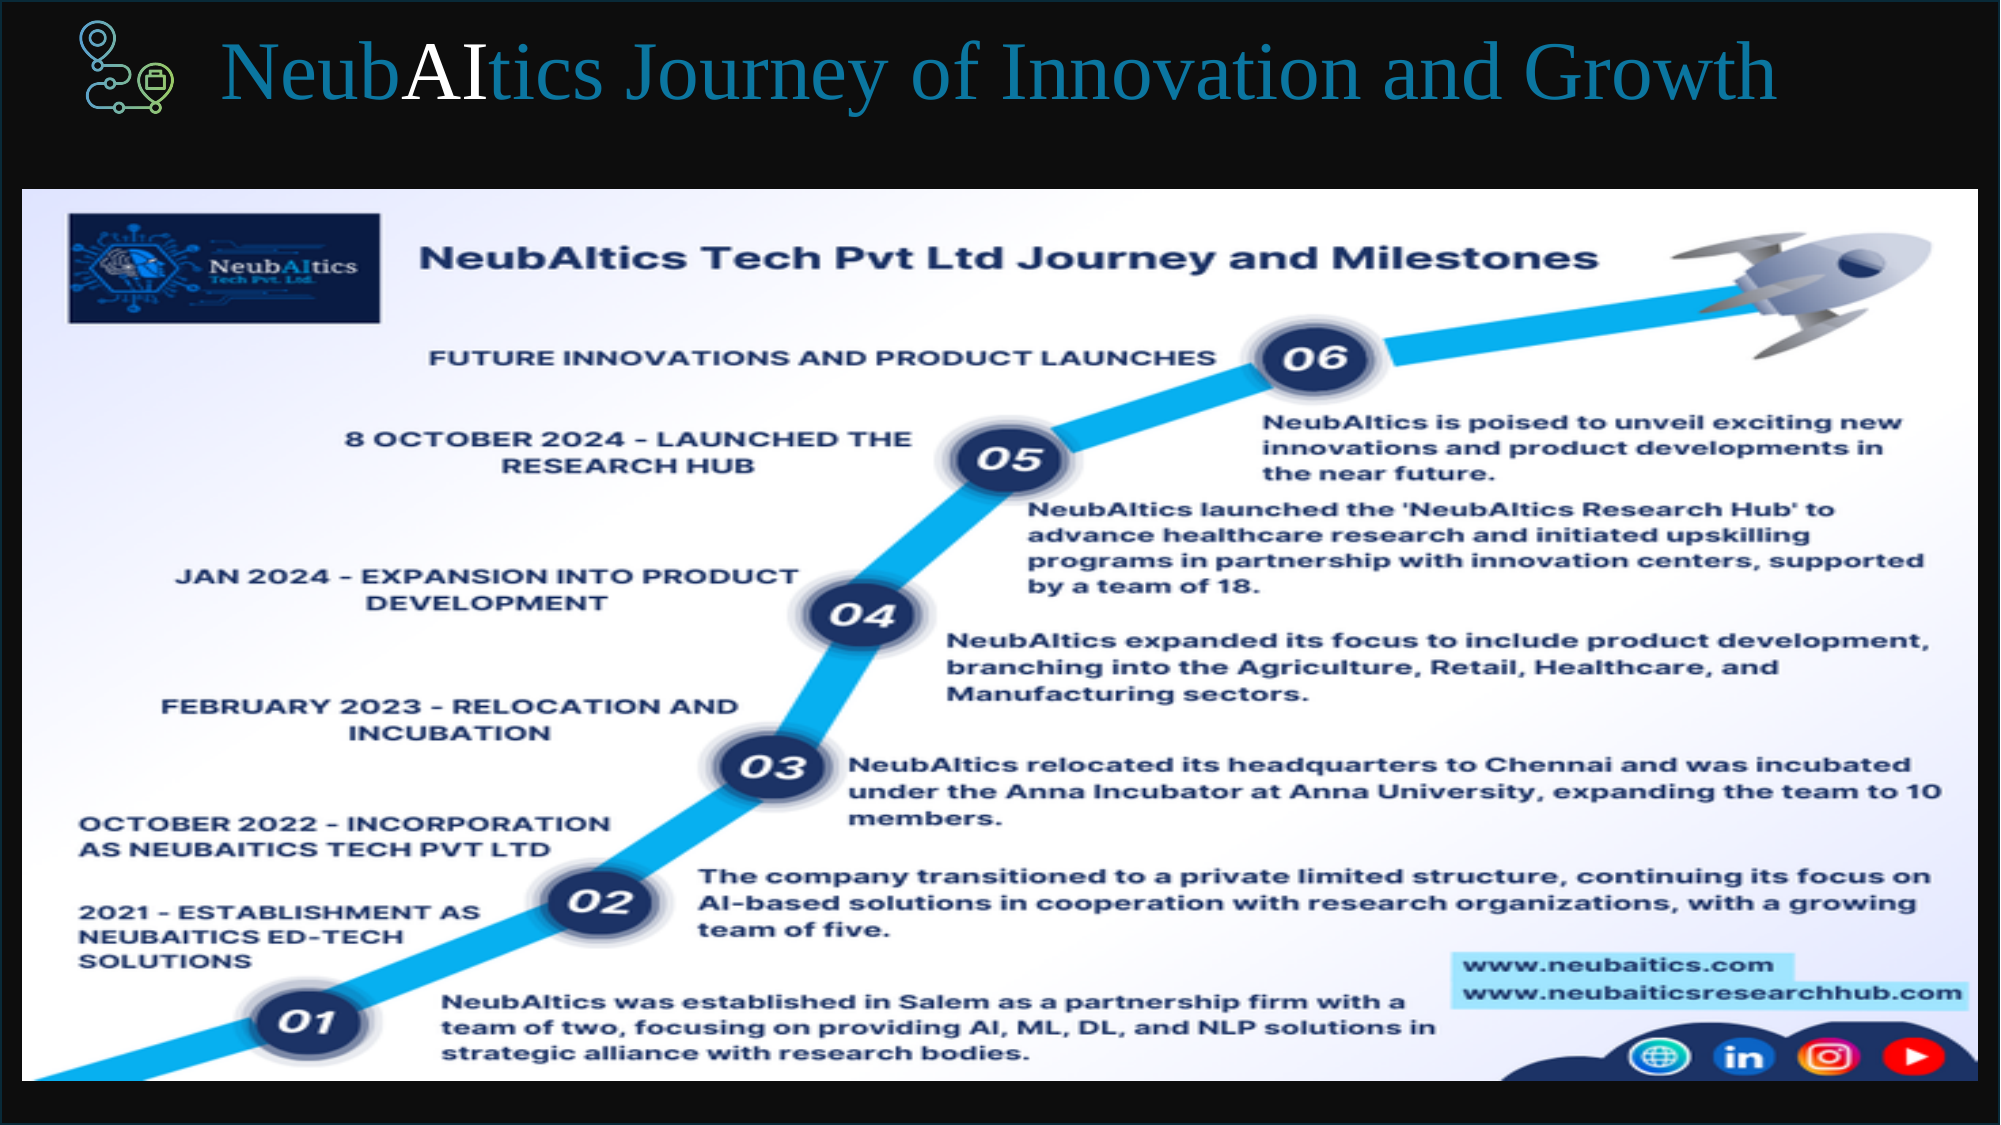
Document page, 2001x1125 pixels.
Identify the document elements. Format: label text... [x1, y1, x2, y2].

picture [76, 16, 177, 118]
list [22, 188, 1978, 1081]
text_box [0, 0, 2000, 1125]
title NeubAItics Journey of Innovation and Growth [137, 0, 1863, 145]
